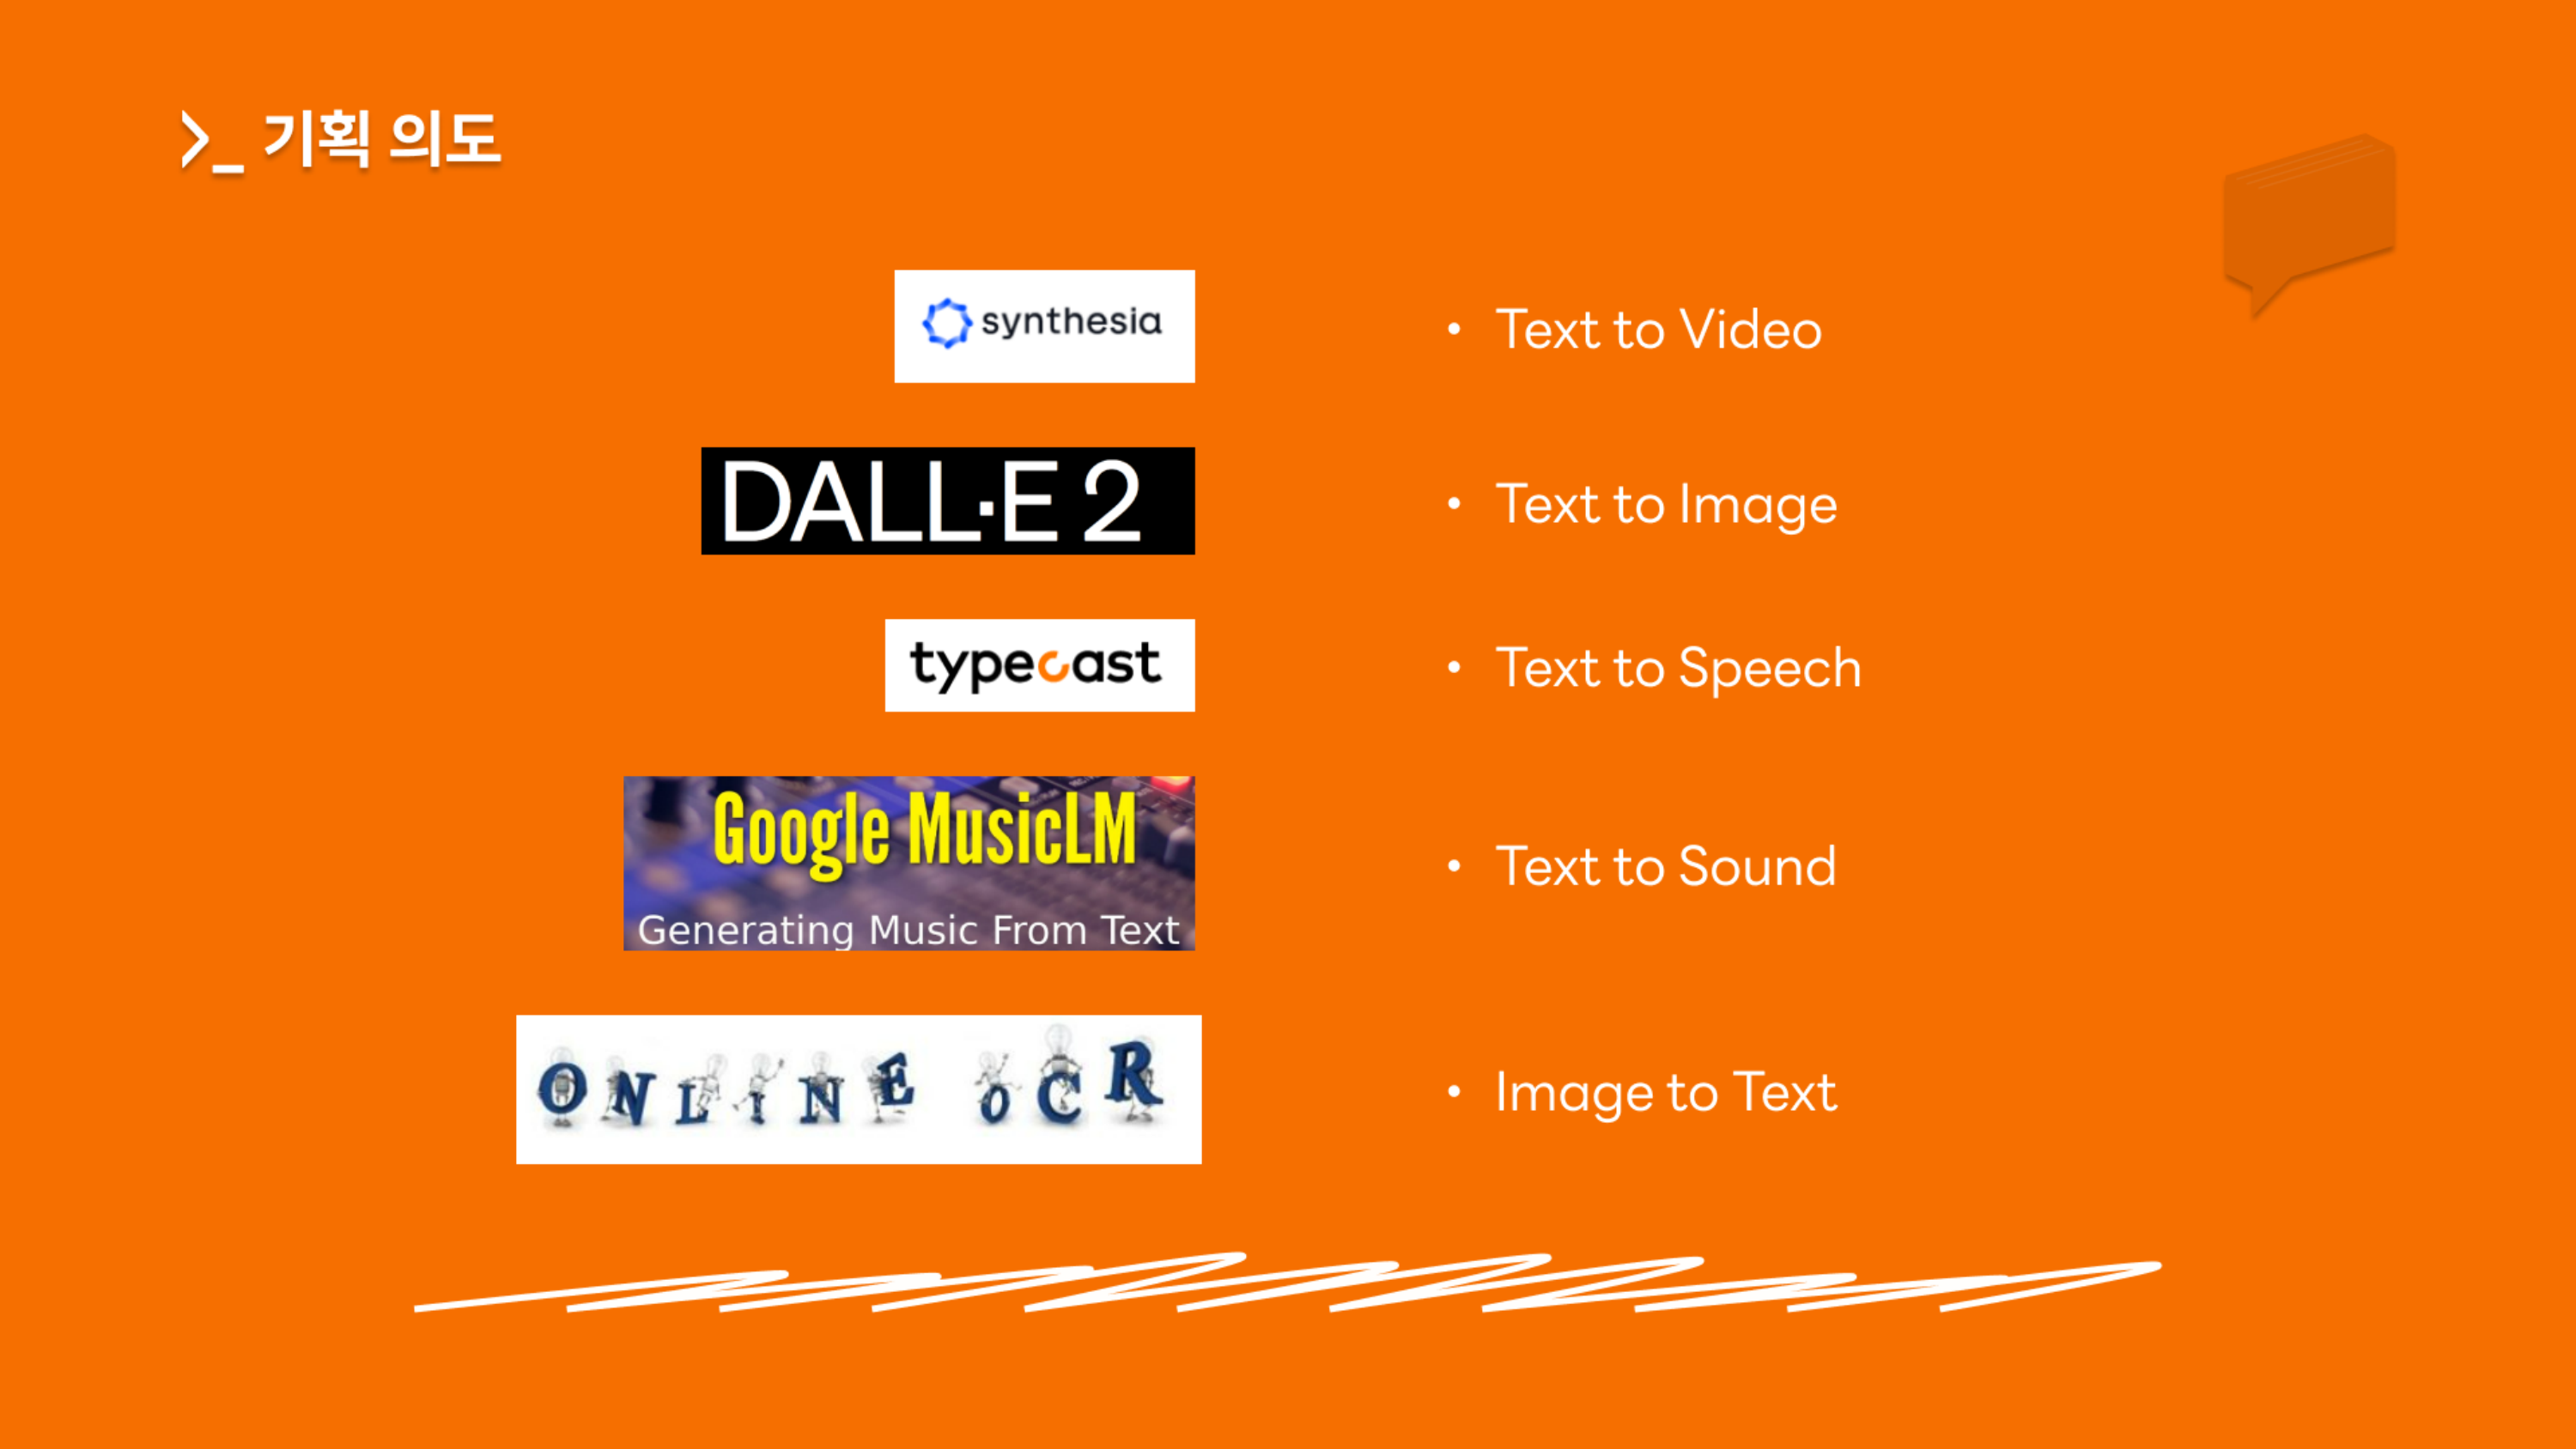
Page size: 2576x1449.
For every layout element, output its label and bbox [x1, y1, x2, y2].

text_box [0, 0, 2576, 1449]
